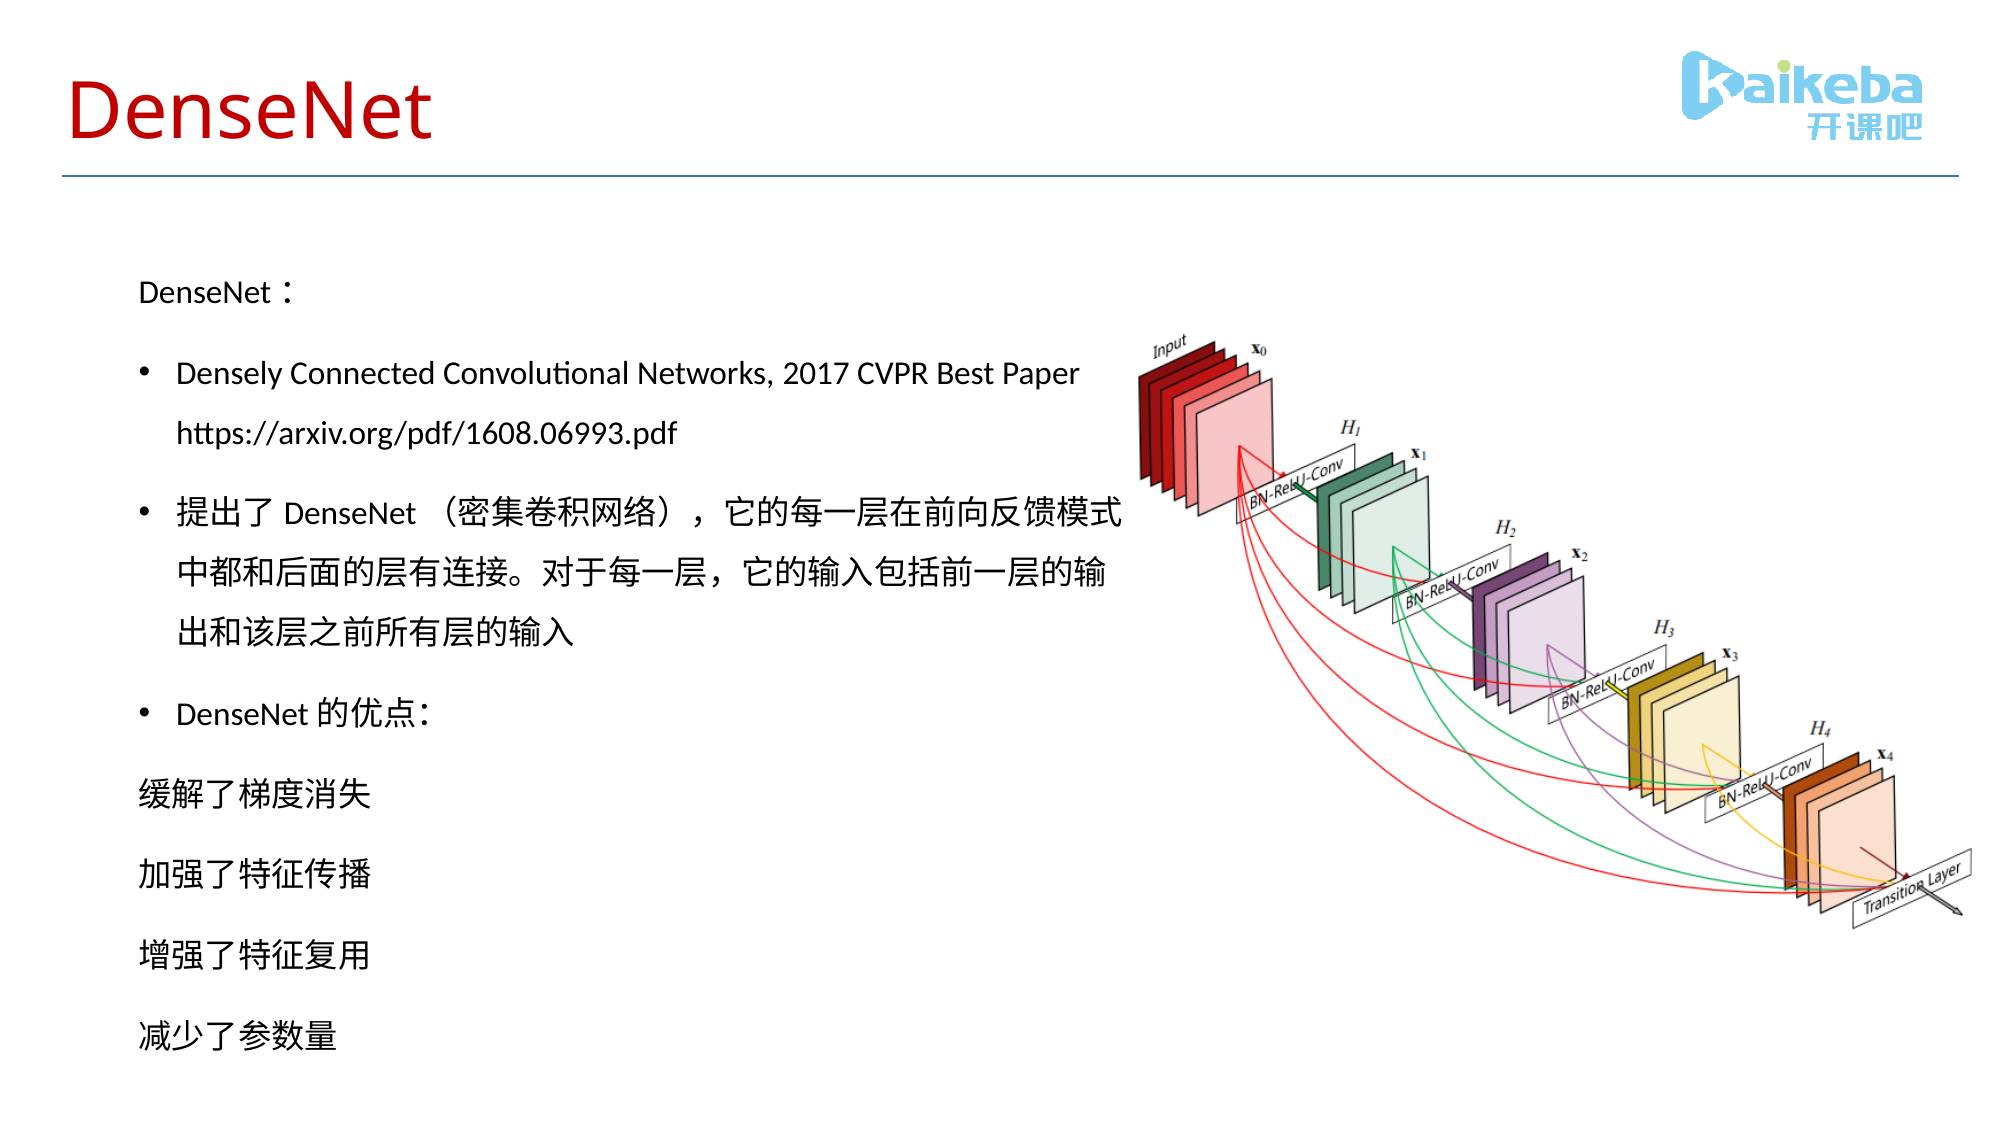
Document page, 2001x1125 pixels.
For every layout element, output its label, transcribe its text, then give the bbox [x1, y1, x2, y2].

picture [1103, 326, 1981, 940]
title DenseNet [57, 59, 1728, 167]
text_box DenseNet： Densely Connected Convolutional Networks, 2017 CVPR Best Paper https://arxiv.org/pdf/1608.06993.pdf 提出了DenseNet（密集卷积网络），它的每一层在前向反馈模式中都和后面的层有连接。对于每一层，它的输入包括前一层的输出和该层之前所有层的输入 DenseNet的优点： 缓解了梯度消失 加强了特征传播 增强了特征复用 减少了参数量 [130, 242, 1133, 933]
